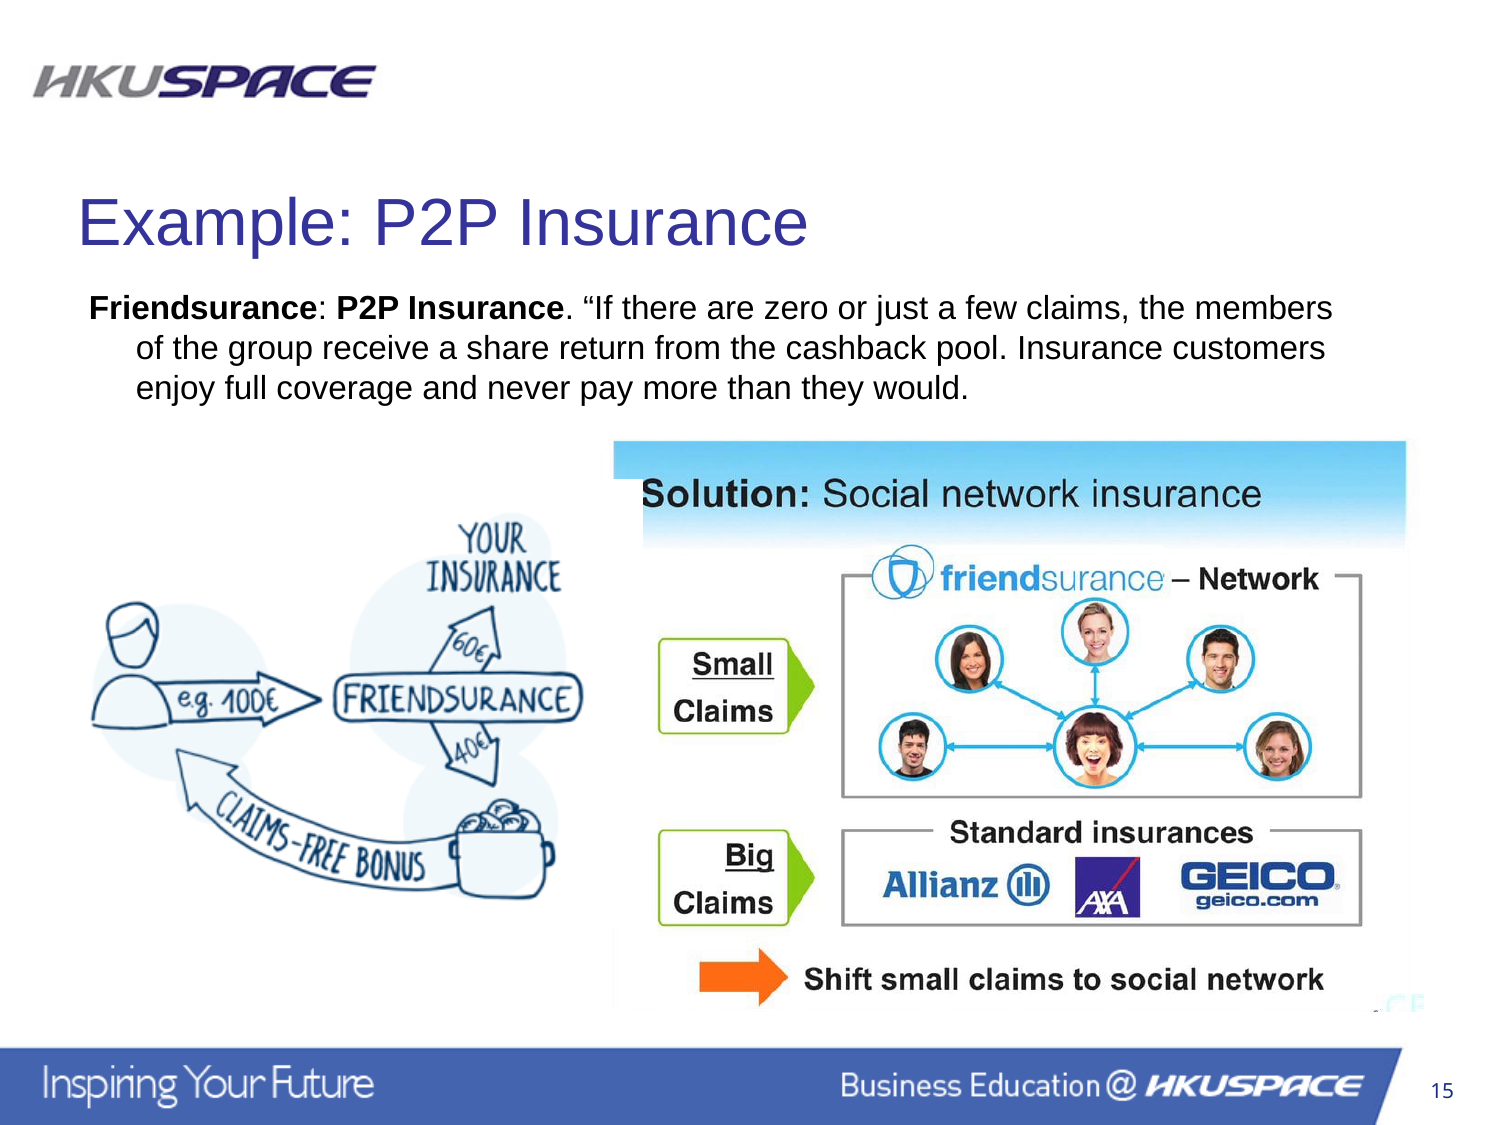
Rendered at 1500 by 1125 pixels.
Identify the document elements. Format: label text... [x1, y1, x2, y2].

picture [0, 0, 1500, 1125]
title Example: P2P Insurance [62, 101, 1388, 266]
text_box Friendsurance: P2P Insurance. “If there are zero or just a few claims, the members of the group receive a share return from the cashback pool. Insurance customers enjoy full coverage and never pay more than they would. [64, 278, 1353, 433]
slide_number 15 [1415, 1070, 1499, 1125]
